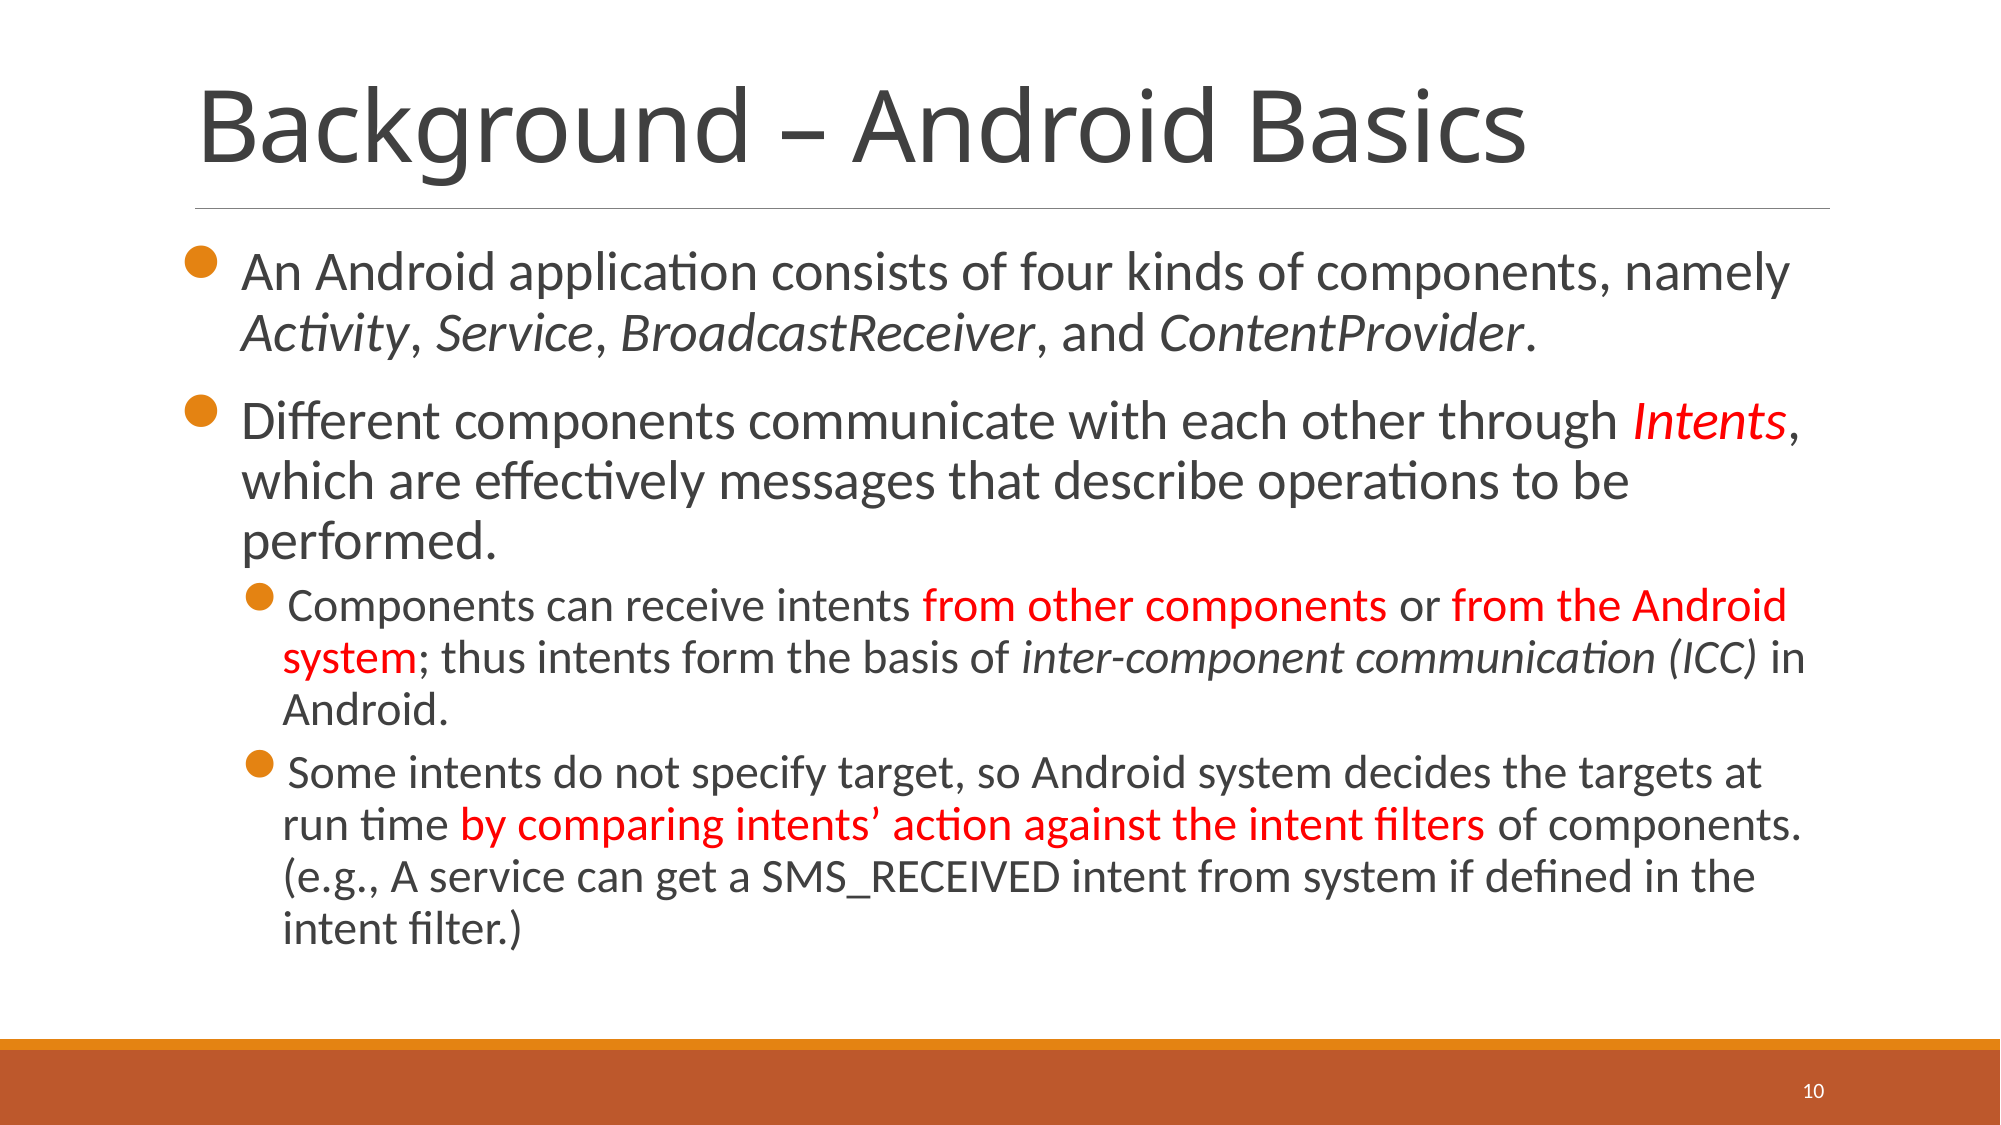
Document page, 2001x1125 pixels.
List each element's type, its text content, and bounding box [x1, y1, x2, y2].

list An Android application consists of four kinds of components, namely Activity, Service, BroadcastReceiver, and ContentProvider. Different components communicate with each other through Intents, which are effectively messages that describe operations to be performed. Components can receive intents from other components or from the Android system; thus intents form the basis of inter-component communication (ICC) in Android. Some intents do not specify target, so Android system decides the targets at run time by comparing intents’ action against the intent filters of components. (e.g., A service can get a SMS_RECEIVED intent from system if defined in the intent filter.) [180, 234, 1830, 963]
title Background – Android Basics [180, 47, 1830, 190]
slide_number 10 [1624, 1059, 1840, 1120]
